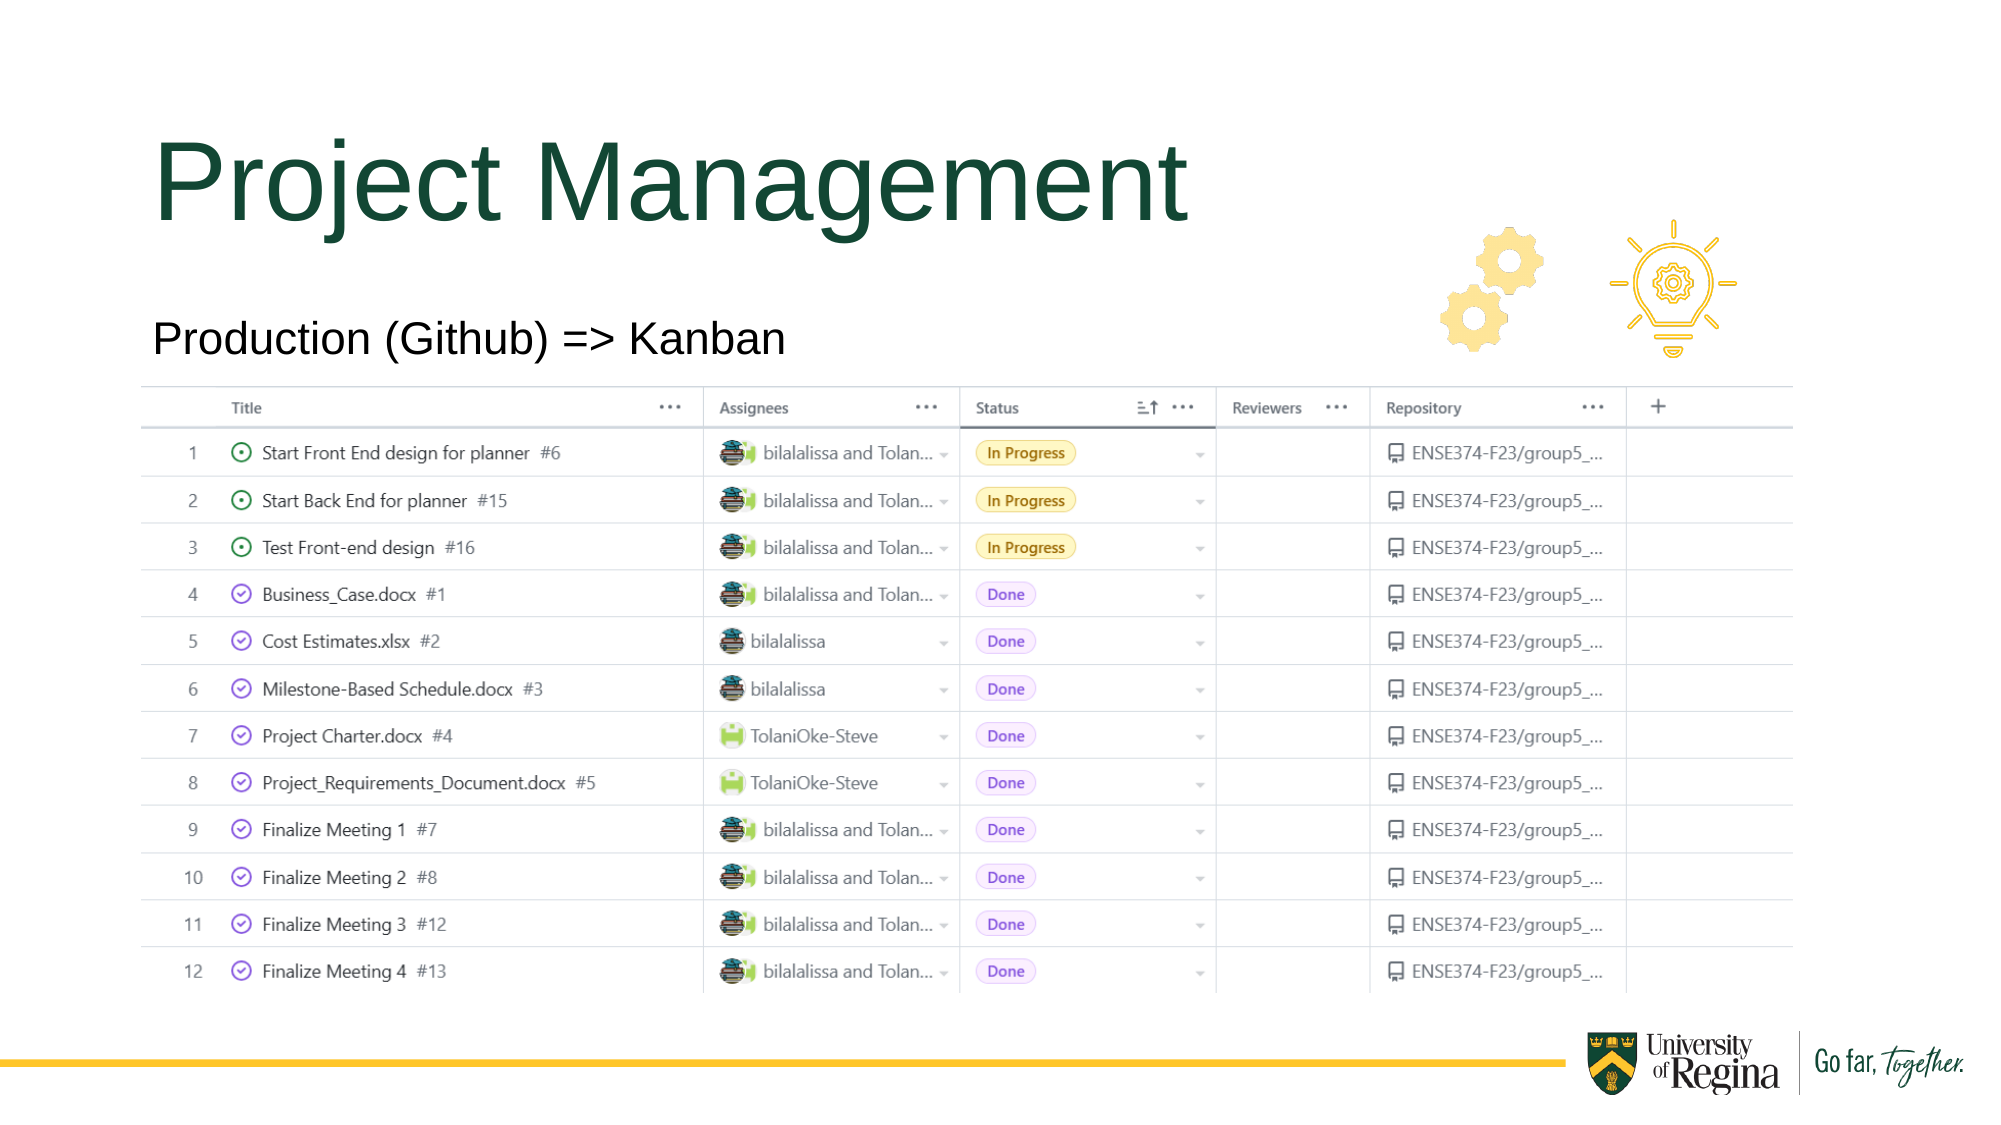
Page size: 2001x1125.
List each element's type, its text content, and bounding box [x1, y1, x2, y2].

picture [1599, 214, 1750, 365]
picture [1416, 214, 1567, 365]
picture [141, 385, 1793, 993]
list Project Management [137, 115, 1919, 239]
subtitle Production (Github) => Kanban [137, 301, 1859, 991]
